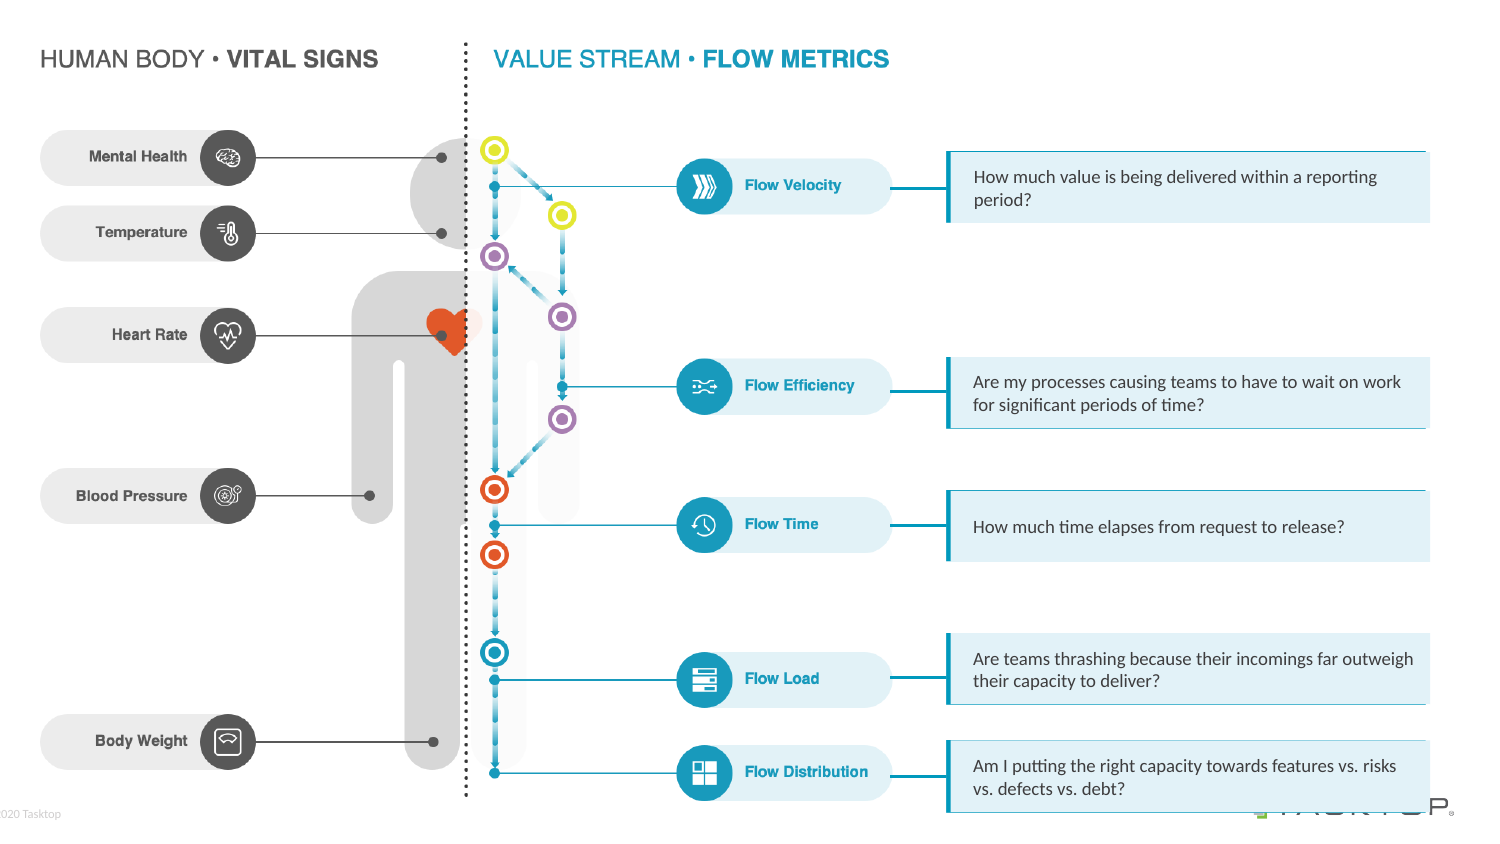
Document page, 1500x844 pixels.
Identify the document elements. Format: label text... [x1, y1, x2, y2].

picture [1211, 737, 1471, 844]
text_box Are my processes causing teams to have to wait on work for significant periods of time? [987, 357, 1431, 429]
text_box Are teams thrashing because their incomings far outweigh their capacity to deliver? [987, 633, 1431, 705]
picture [0, 0, 983, 844]
text_box Am I putting the right capacity towards features vs. risks vs. defects vs. debt? [987, 740, 1431, 813]
text_box How much time elapses from request to release? [987, 490, 1431, 562]
text_box How much value is being delivered within a reporting period? [987, 152, 1431, 223]
